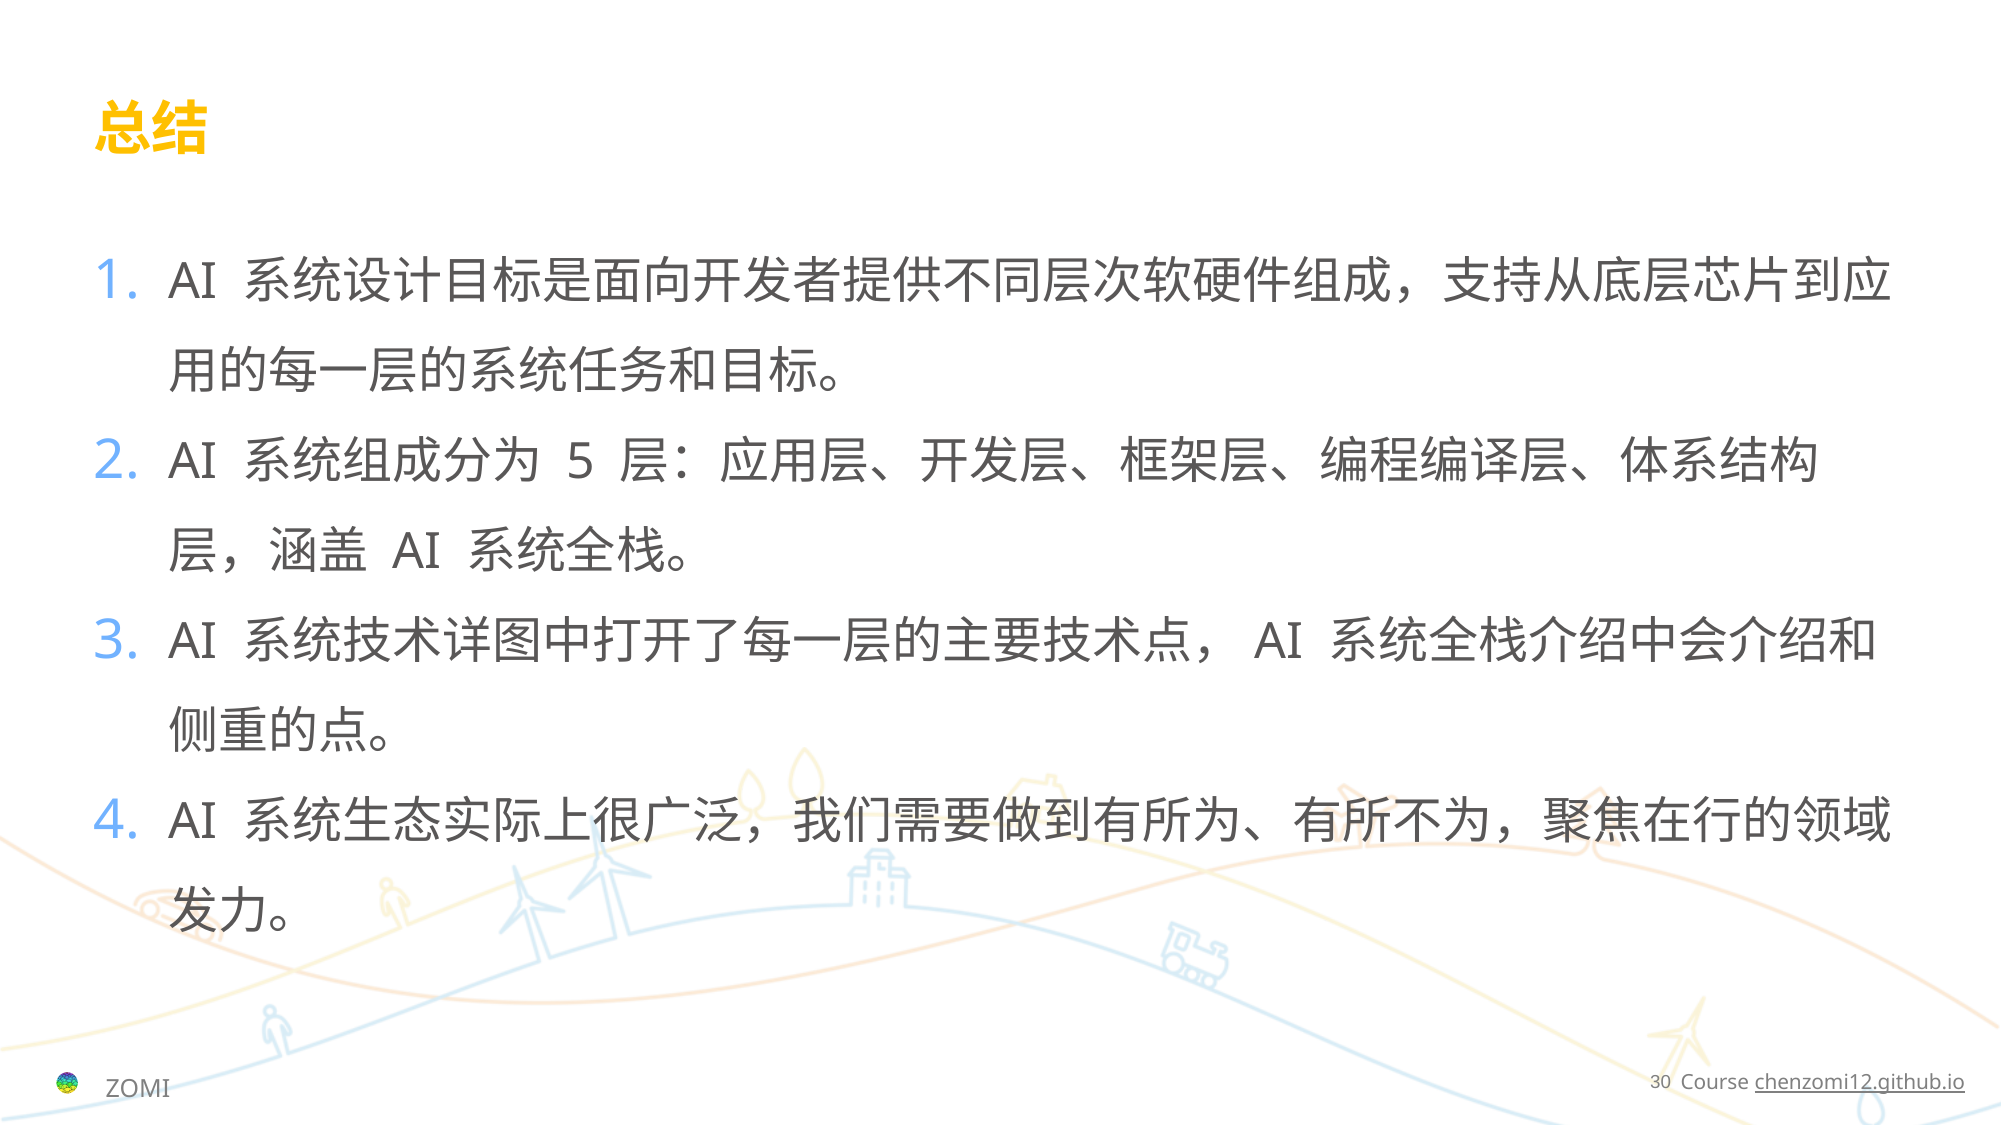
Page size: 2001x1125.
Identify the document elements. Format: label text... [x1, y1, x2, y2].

picture [57, 1073, 77, 1093]
list AI 系统设计目标是面向开发者提供不同层次软硬件组成，支持从底层芯片到应用的每一层的系统任务和目标。 AI 系统组成分为 5 层：应用层、开发层、框架层、编程编译层、体系结构层，涵盖 AI 系统全栈。 AI 系统技术详图中打开了每一层的主要技术点，AI 系统全栈介绍中会介绍和侧重的点。 AI 系统生态实际上很广泛，我们需要做到有所为、有所不为，聚焦在行的领域发力。 [79, 210, 1910, 1033]
title 总结 [79, 78, 1910, 175]
